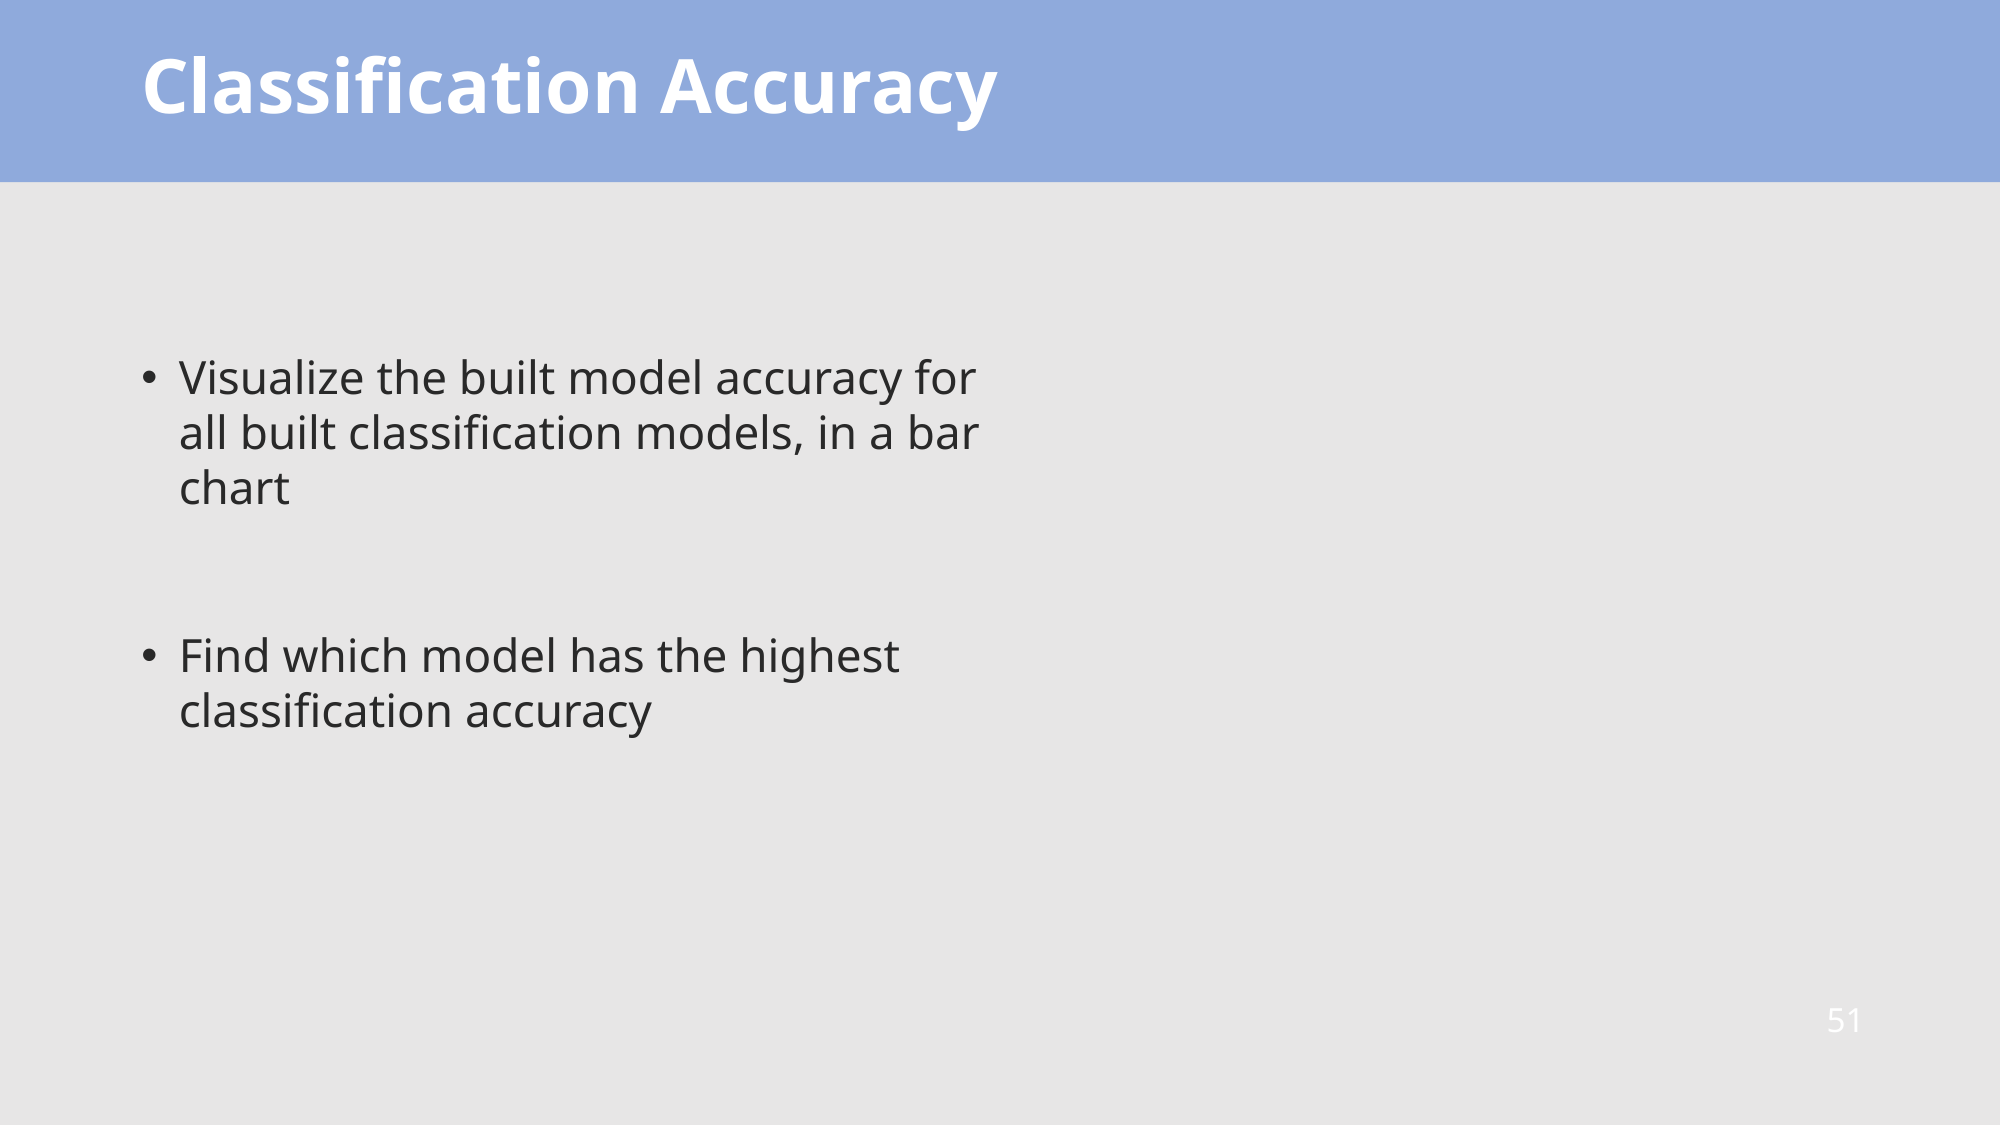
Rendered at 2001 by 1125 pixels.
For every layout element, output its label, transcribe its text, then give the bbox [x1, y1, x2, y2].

text_box [0, 0, 2000, 183]
slide_number 51 [1429, 988, 1880, 1055]
list Visualize the built model accuracy for all built classification models, in a bar chart Find which model has the highest classification accuracy [126, 341, 1000, 967]
text_box Classification Accuracy [126, 0, 1852, 179]
